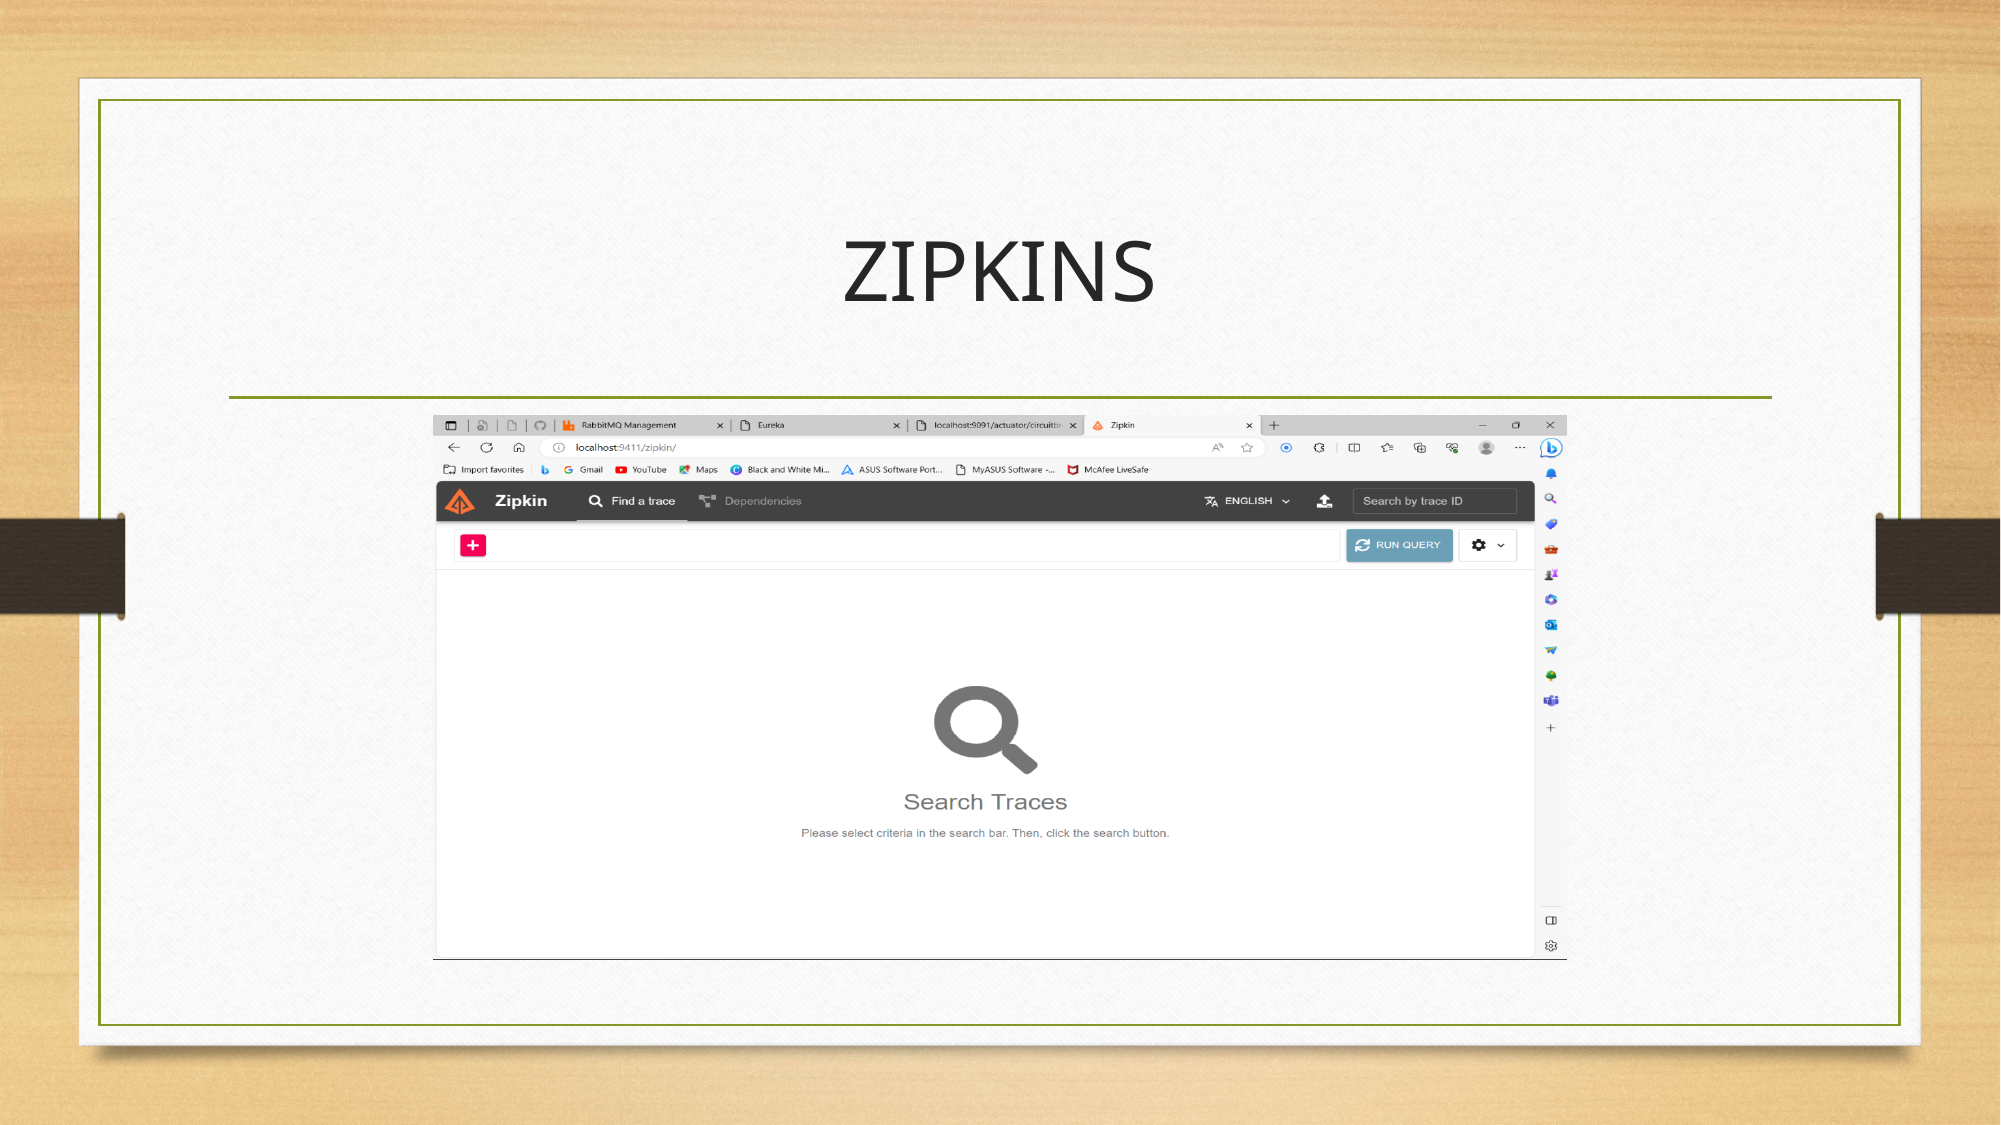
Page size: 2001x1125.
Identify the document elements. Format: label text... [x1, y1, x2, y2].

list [432, 415, 1568, 960]
picture [0, 0, 2001, 1125]
title ZIPKINS [212, 161, 1788, 375]
